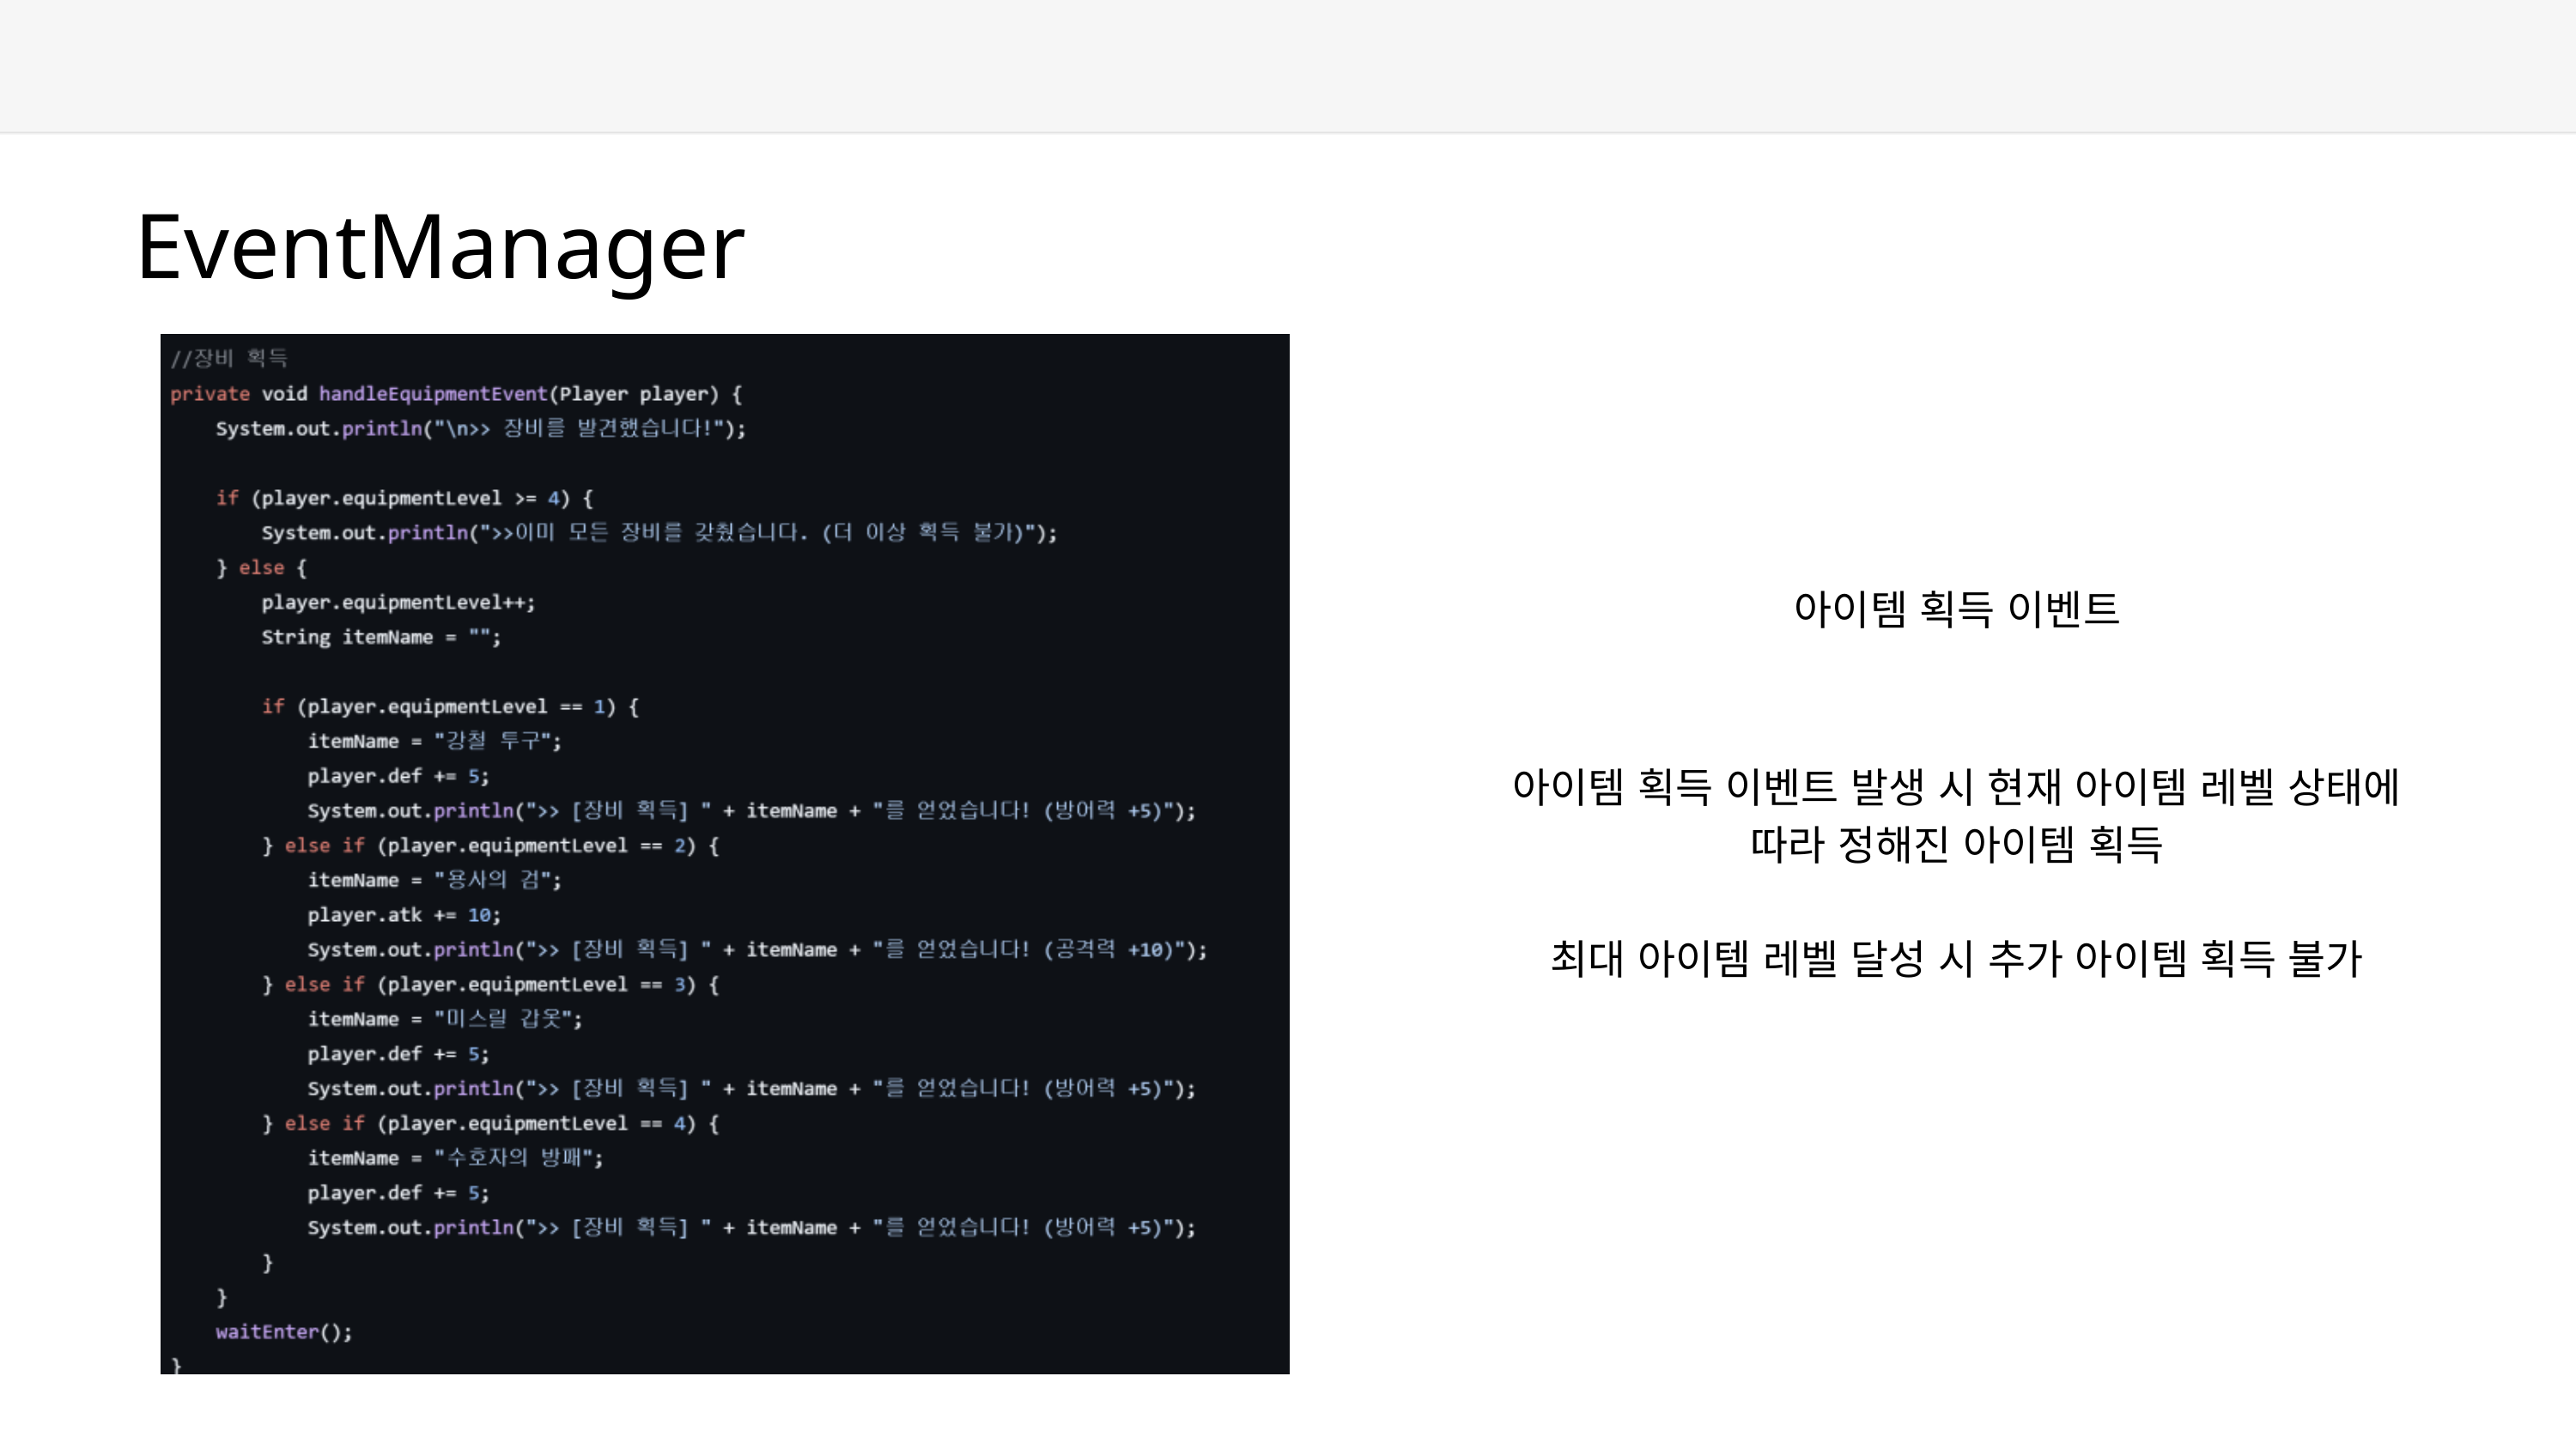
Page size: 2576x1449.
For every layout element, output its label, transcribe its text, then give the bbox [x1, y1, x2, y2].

picture [0, 0, 2576, 135]
text_box EventManager [134, 172, 787, 297]
text_box 아이템 획득 이벤트 발생 시 현재 아이템 레벨 상태에 따라 정해진 아이템 획득 최대 아이템 레벨 달성 시 추가 아이템 획득 불가 [1501, 754, 2415, 812]
text_box [1564, 573, 2166, 632]
picture [161, 334, 1291, 1374]
